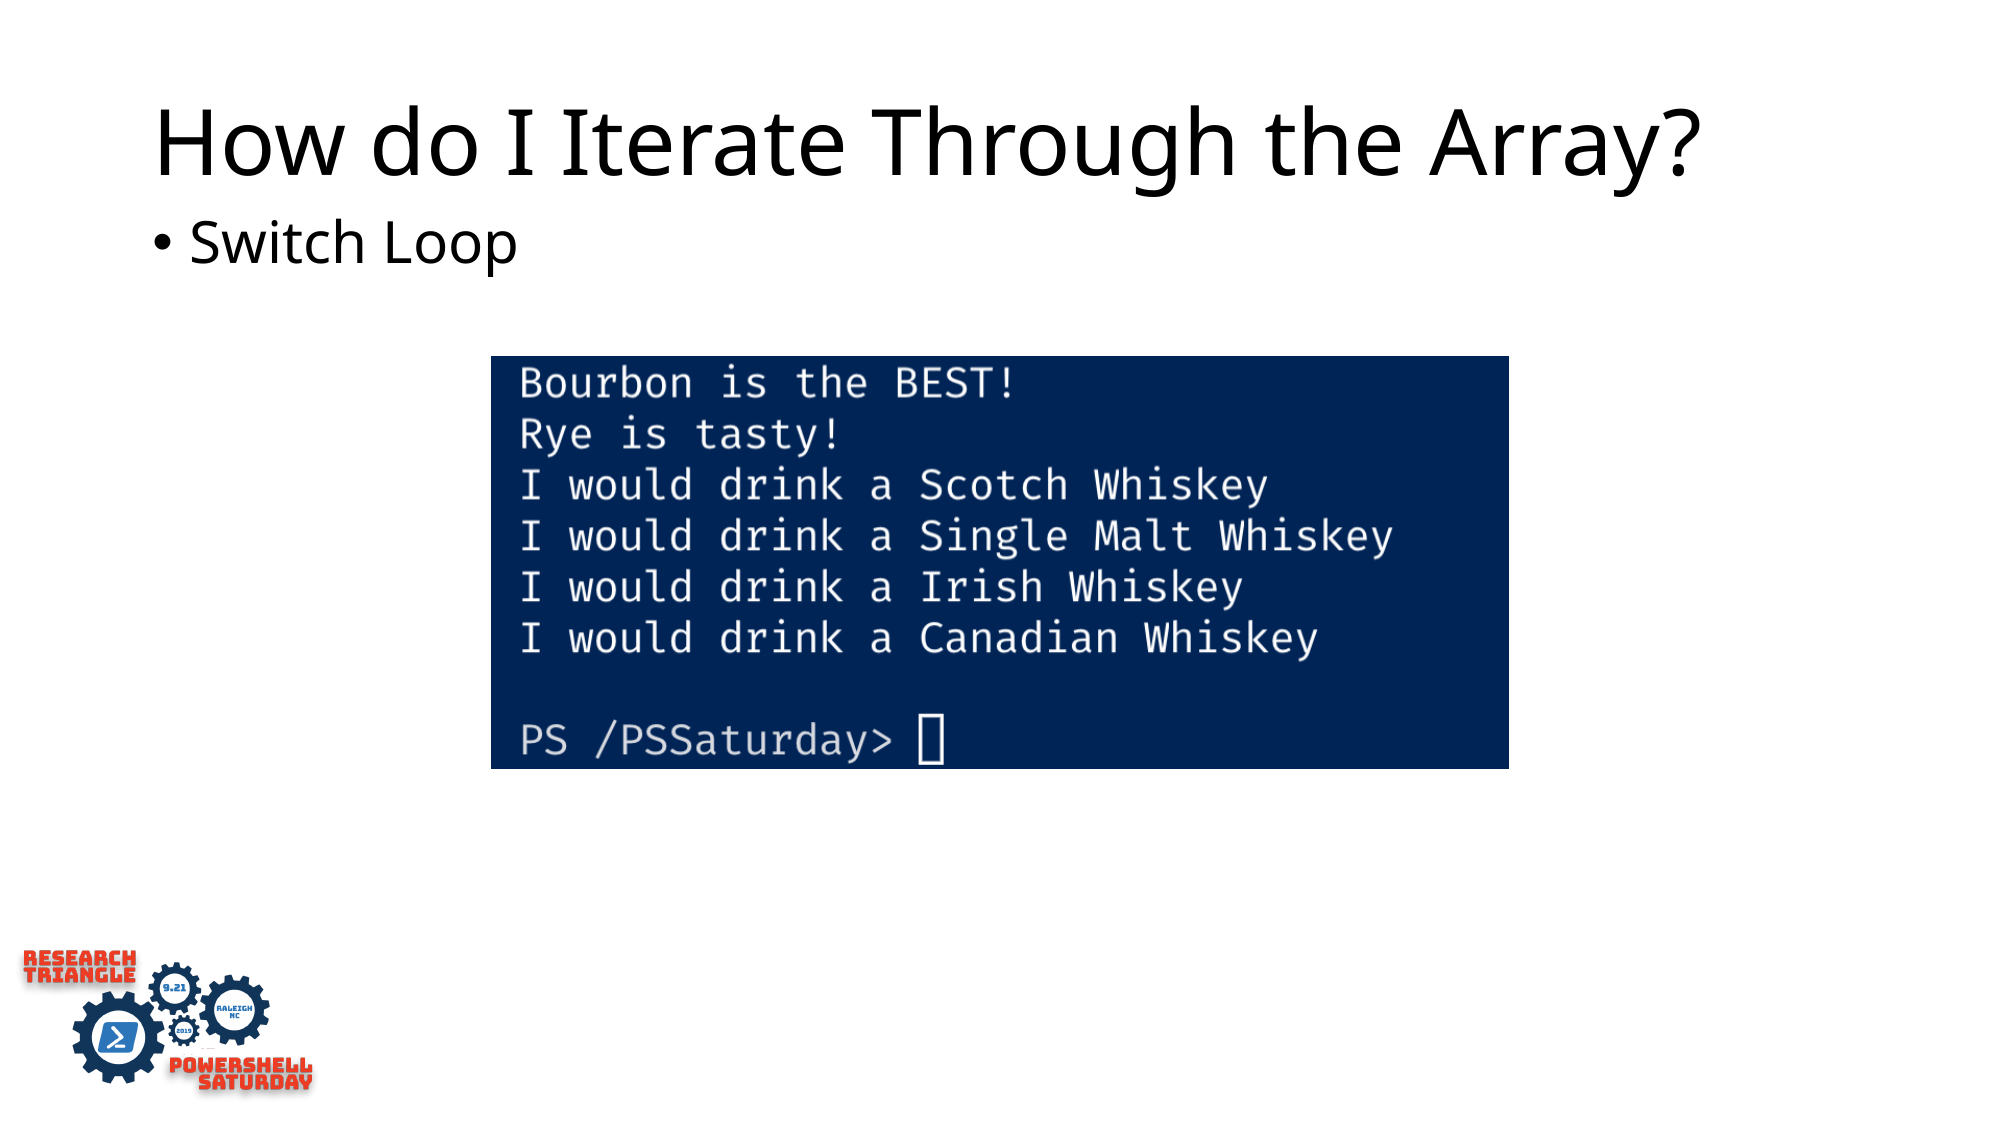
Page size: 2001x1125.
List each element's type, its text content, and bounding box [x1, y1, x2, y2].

picture [22, 947, 313, 1108]
picture [491, 356, 1509, 769]
title How do I Iterate Through the Array? [137, 36, 1863, 205]
list Switch Loop [137, 205, 1863, 920]
